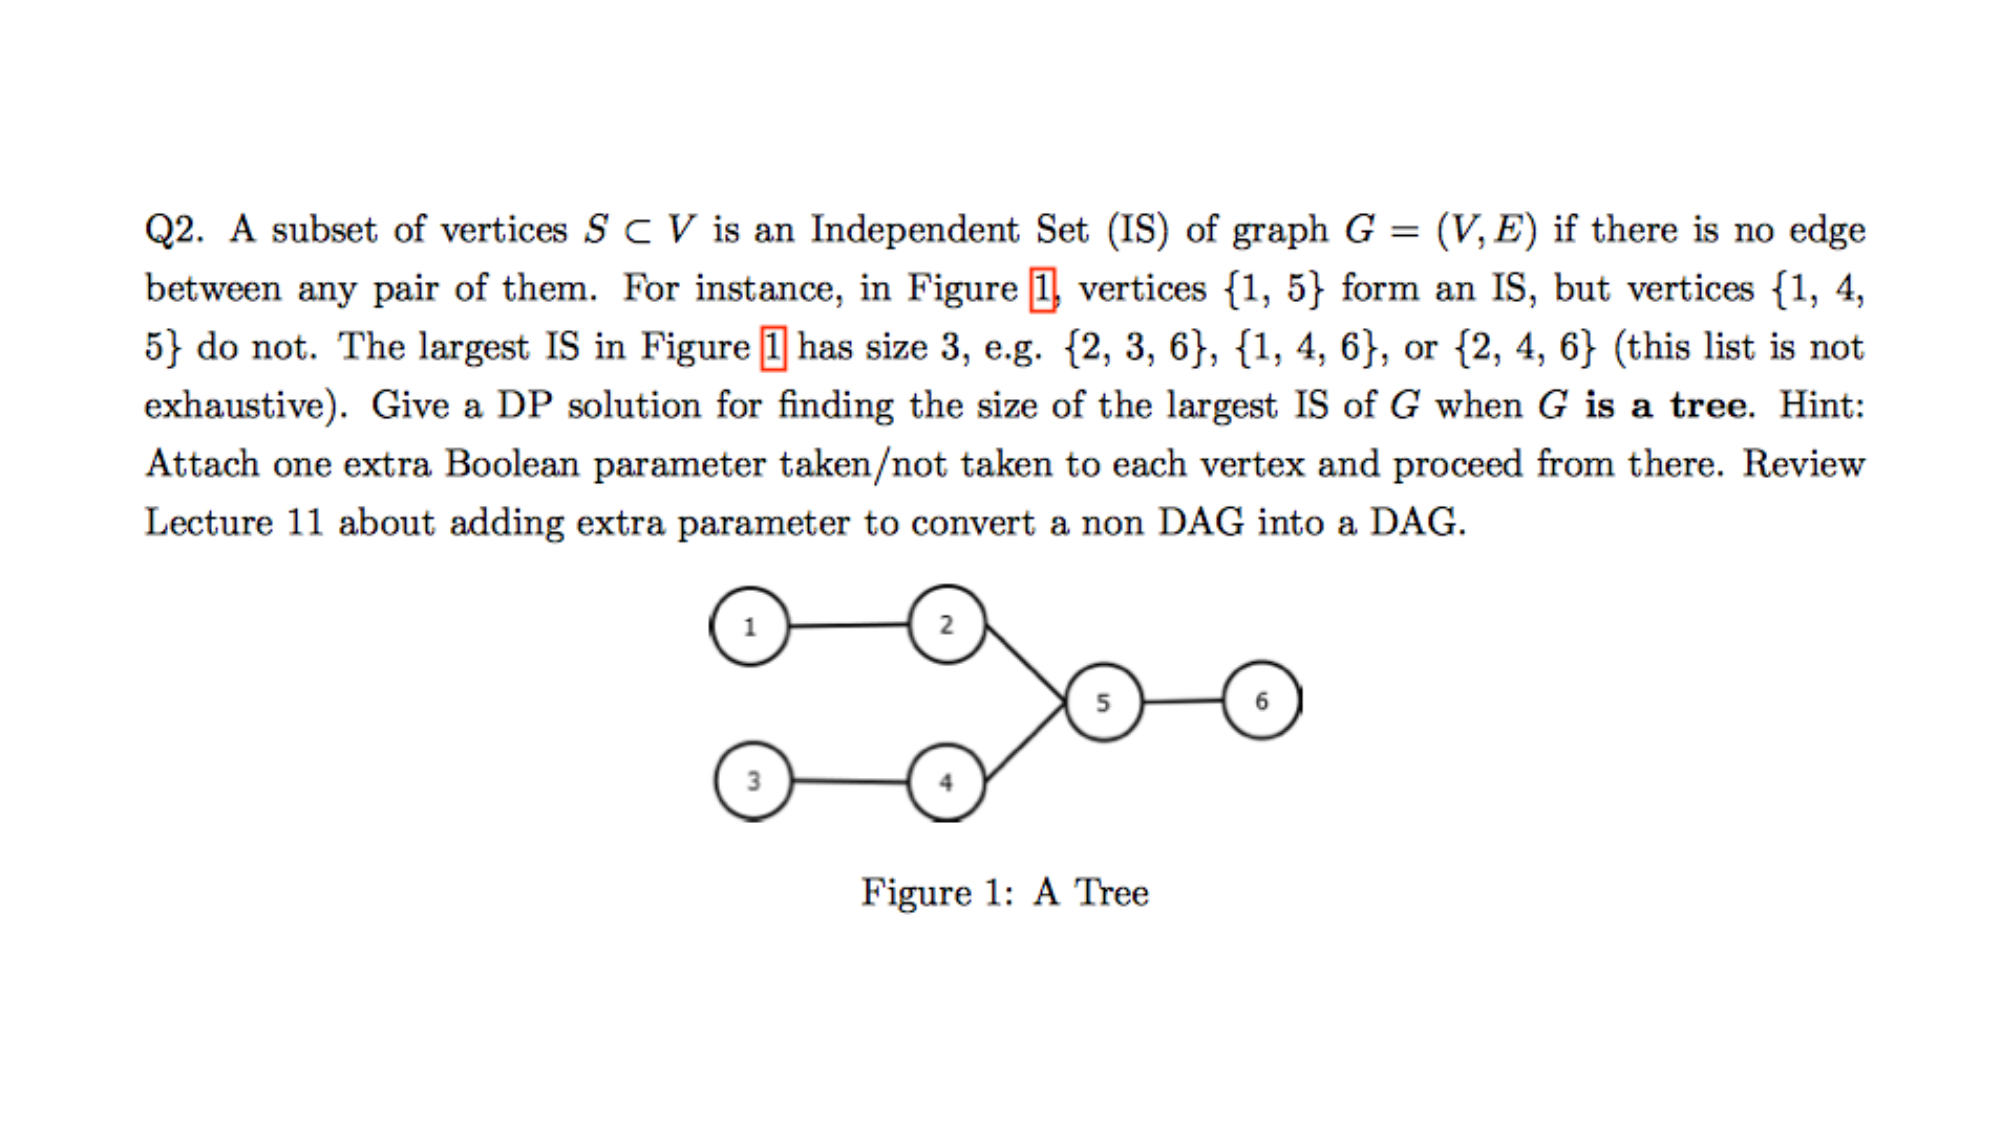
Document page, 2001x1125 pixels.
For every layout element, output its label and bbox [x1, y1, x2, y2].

picture [105, 189, 1895, 936]
